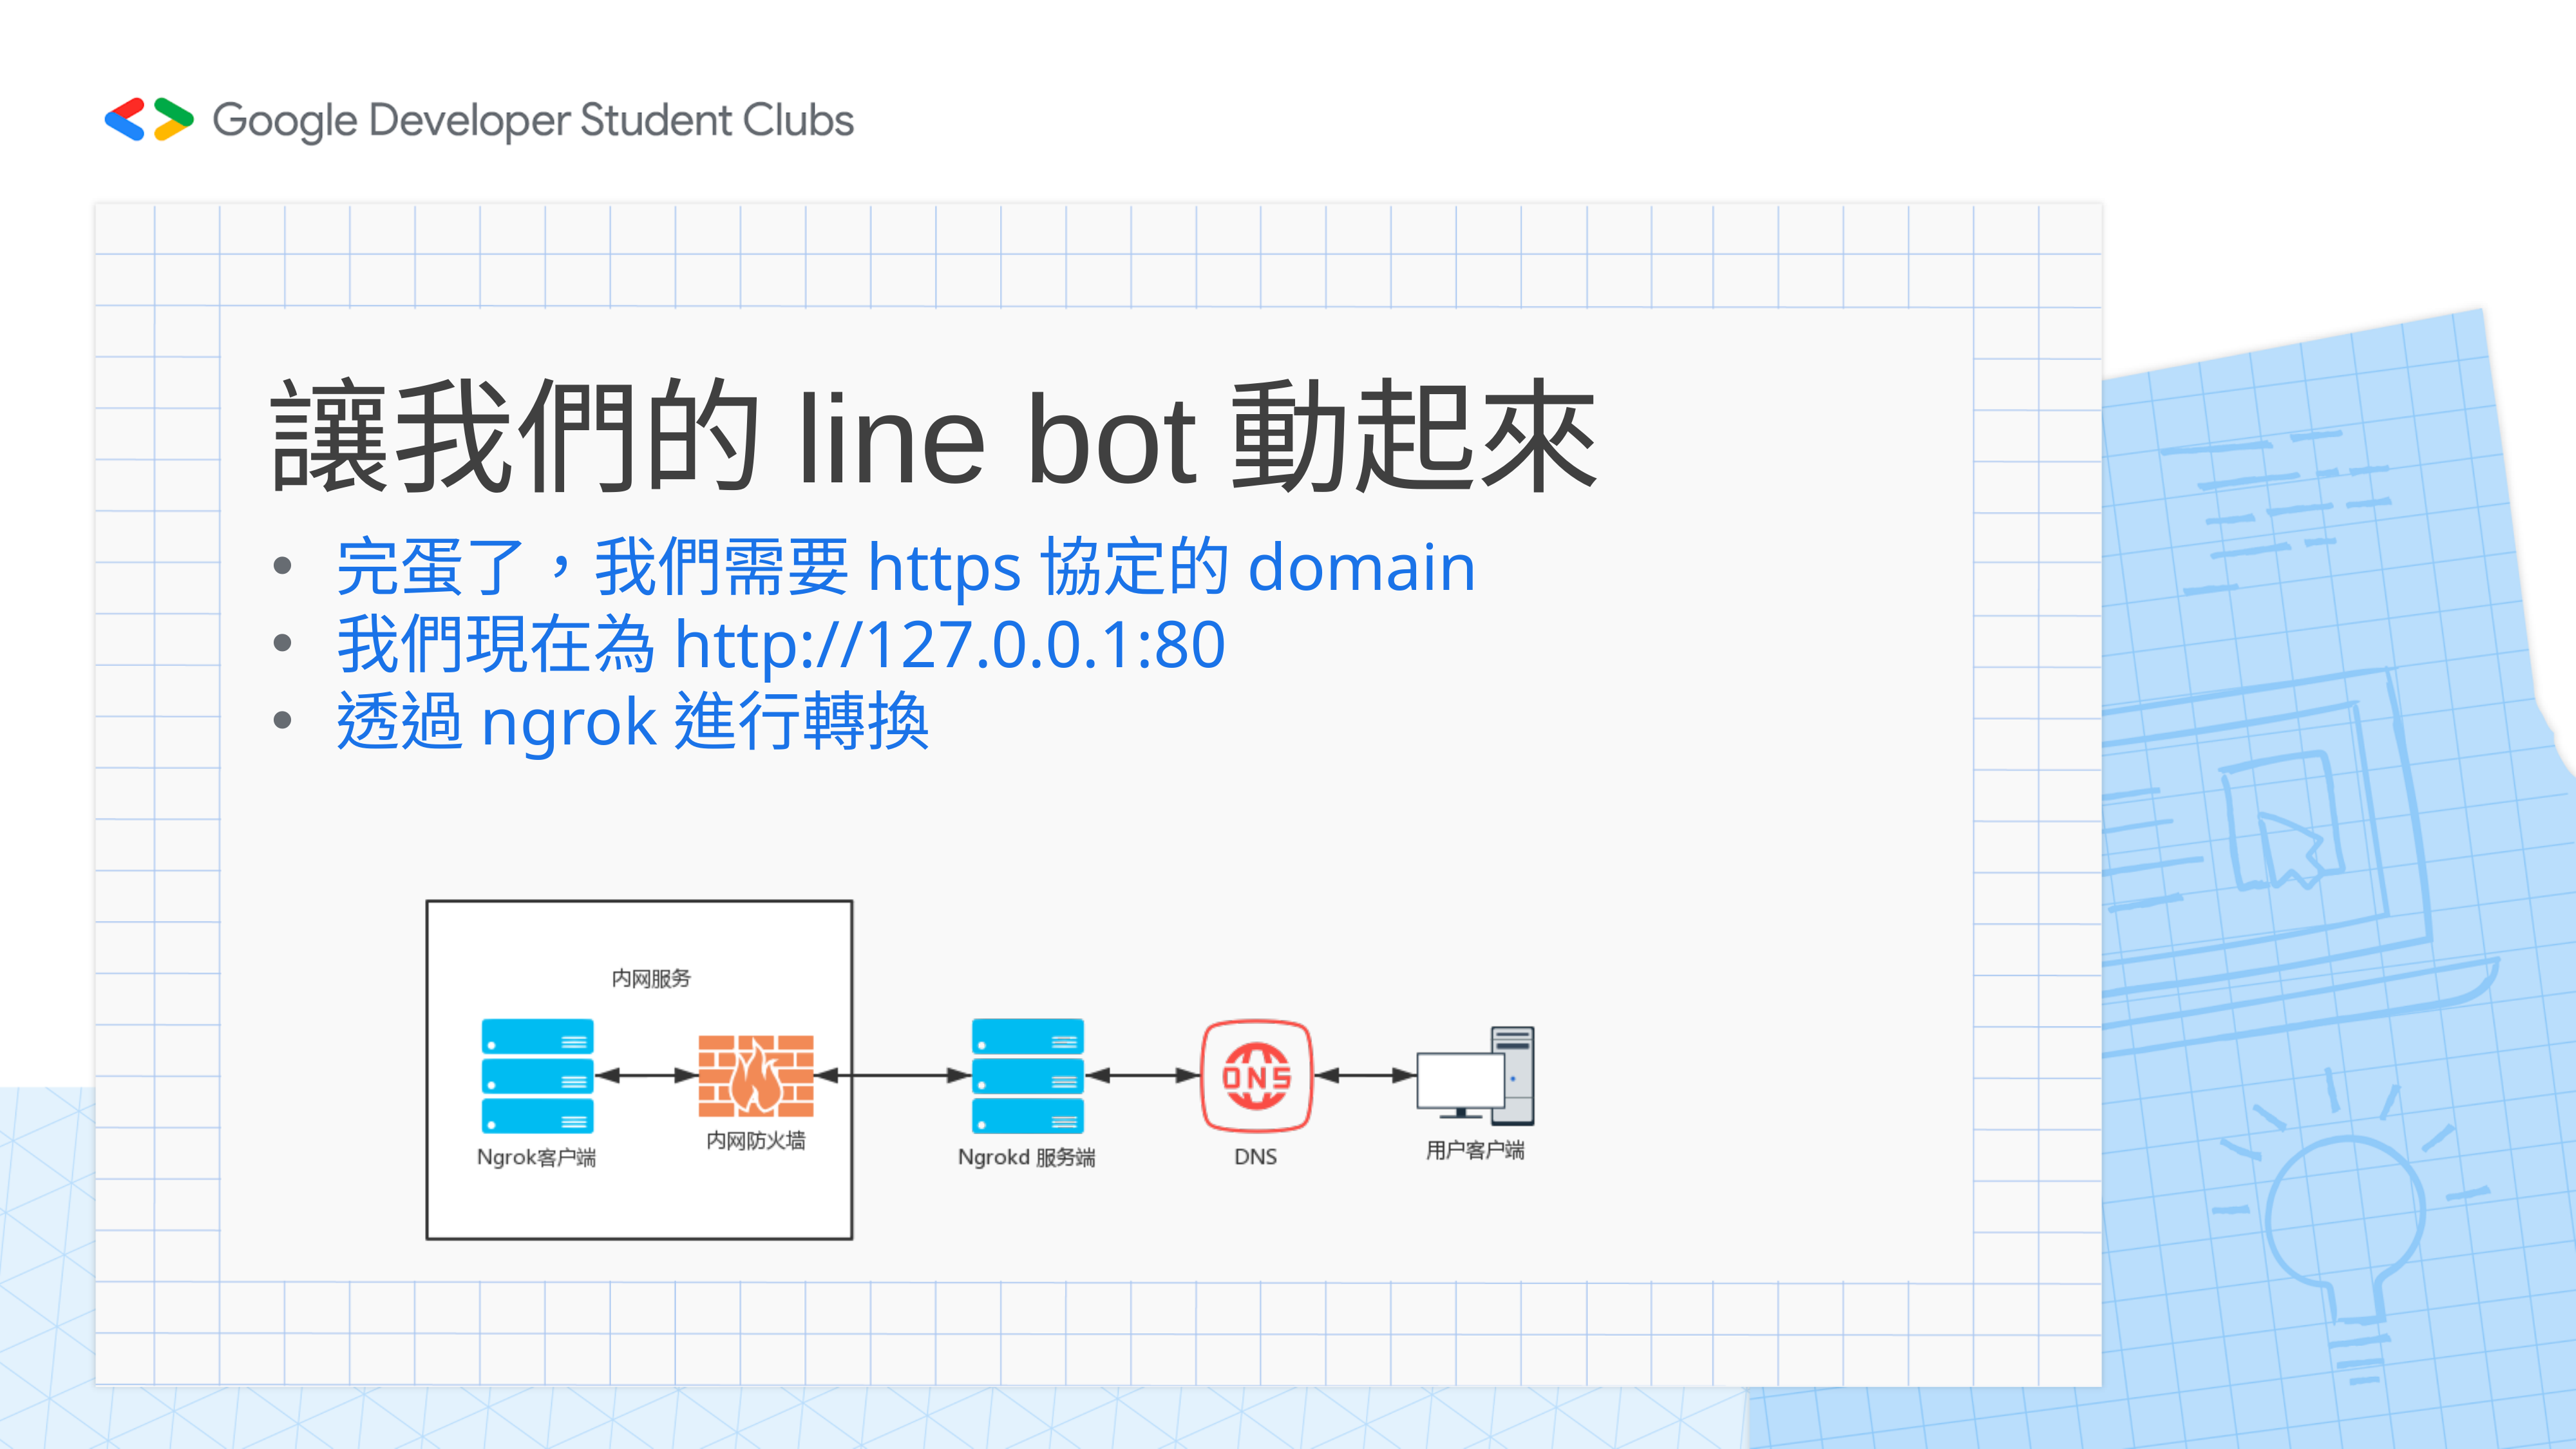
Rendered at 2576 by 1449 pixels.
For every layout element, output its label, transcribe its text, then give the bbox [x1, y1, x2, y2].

title 讓我們的line bot動起來 [240, 332, 1777, 626]
subtitle 完蛋了，我們需要https協定的domain 我們現在為http://127.0.0.1:80 透過ngrok進行轉換 [261, 516, 2065, 770]
picture [0, 0, 2576, 1449]
